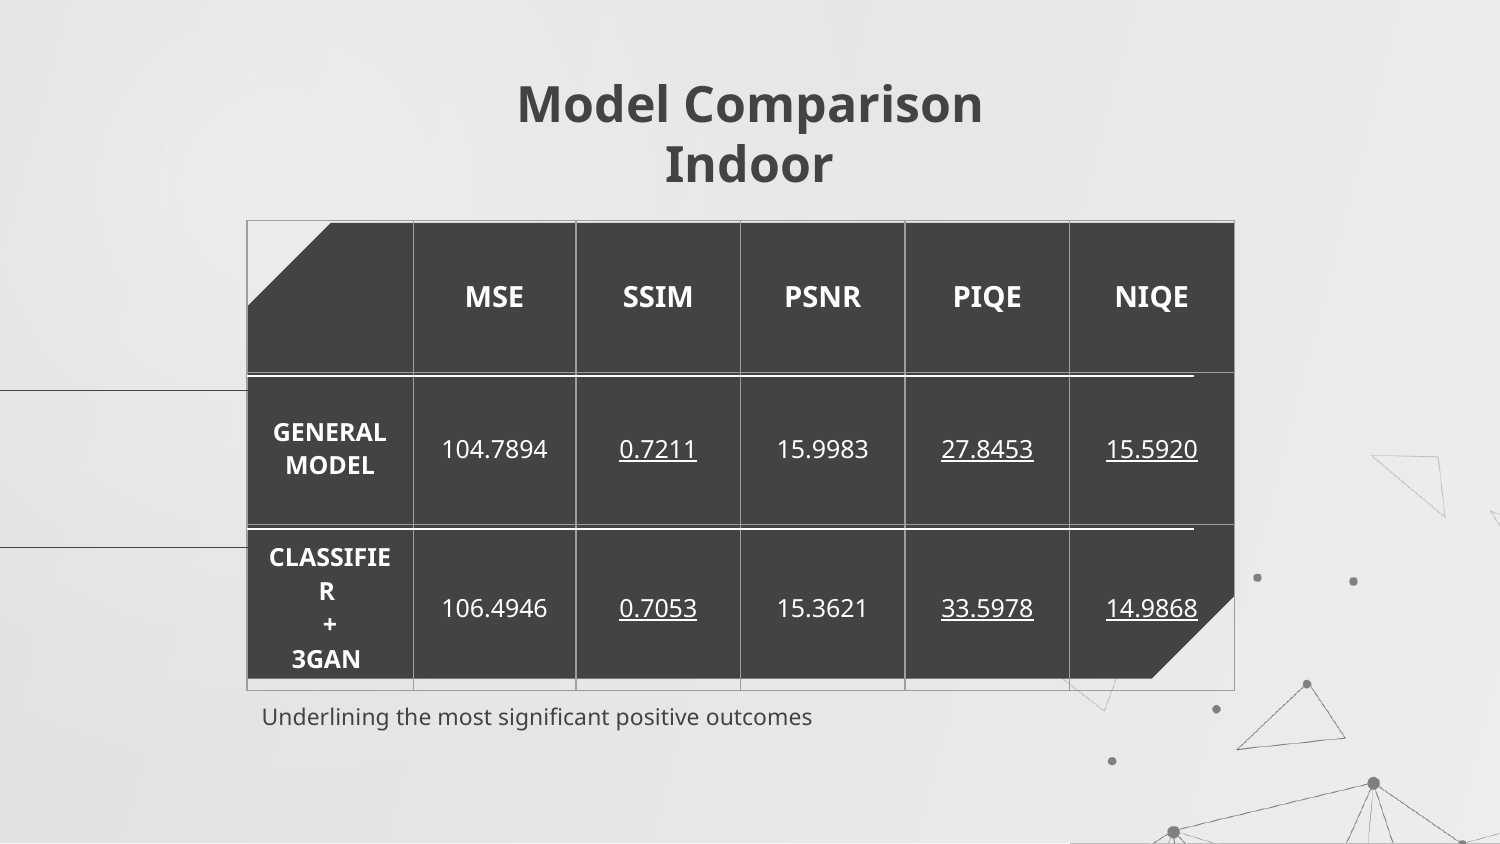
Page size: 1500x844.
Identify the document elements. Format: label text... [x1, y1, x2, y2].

table_cell 0.7053 [577, 537, 740, 690]
table_header [248, 221, 413, 372]
table_cell 0.7211 [577, 384, 740, 524]
table_cell 15.5920 [1070, 373, 1234, 524]
text_box Underlining the most significant positive outcomes [246, 695, 873, 738]
table_cell 106.4946 [414, 537, 575, 690]
table_cell 15.3621 [741, 537, 904, 690]
table_cell 27.8453 [906, 384, 1069, 524]
title Model Comparison Indoor [322, 57, 1178, 214]
table_header PSNR [741, 221, 904, 372]
table_cell 15.9983 [741, 384, 904, 524]
table_header PIQE [906, 221, 1069, 372]
table_cell GENERAL MODEL [248, 383, 413, 524]
picture [0, 0, 1500, 844]
table_cell 14.9868 [1070, 525, 1234, 690]
table_cell 33.5978 [906, 537, 1069, 690]
table_cell CLASSIFIER + 3GAN [248, 536, 413, 690]
picture [0, 391, 246, 547]
table_header NIQE [1070, 221, 1234, 372]
table_header SSIM [577, 221, 740, 372]
table_cell 104.7894 [414, 384, 575, 524]
table_header MSE [414, 221, 575, 372]
